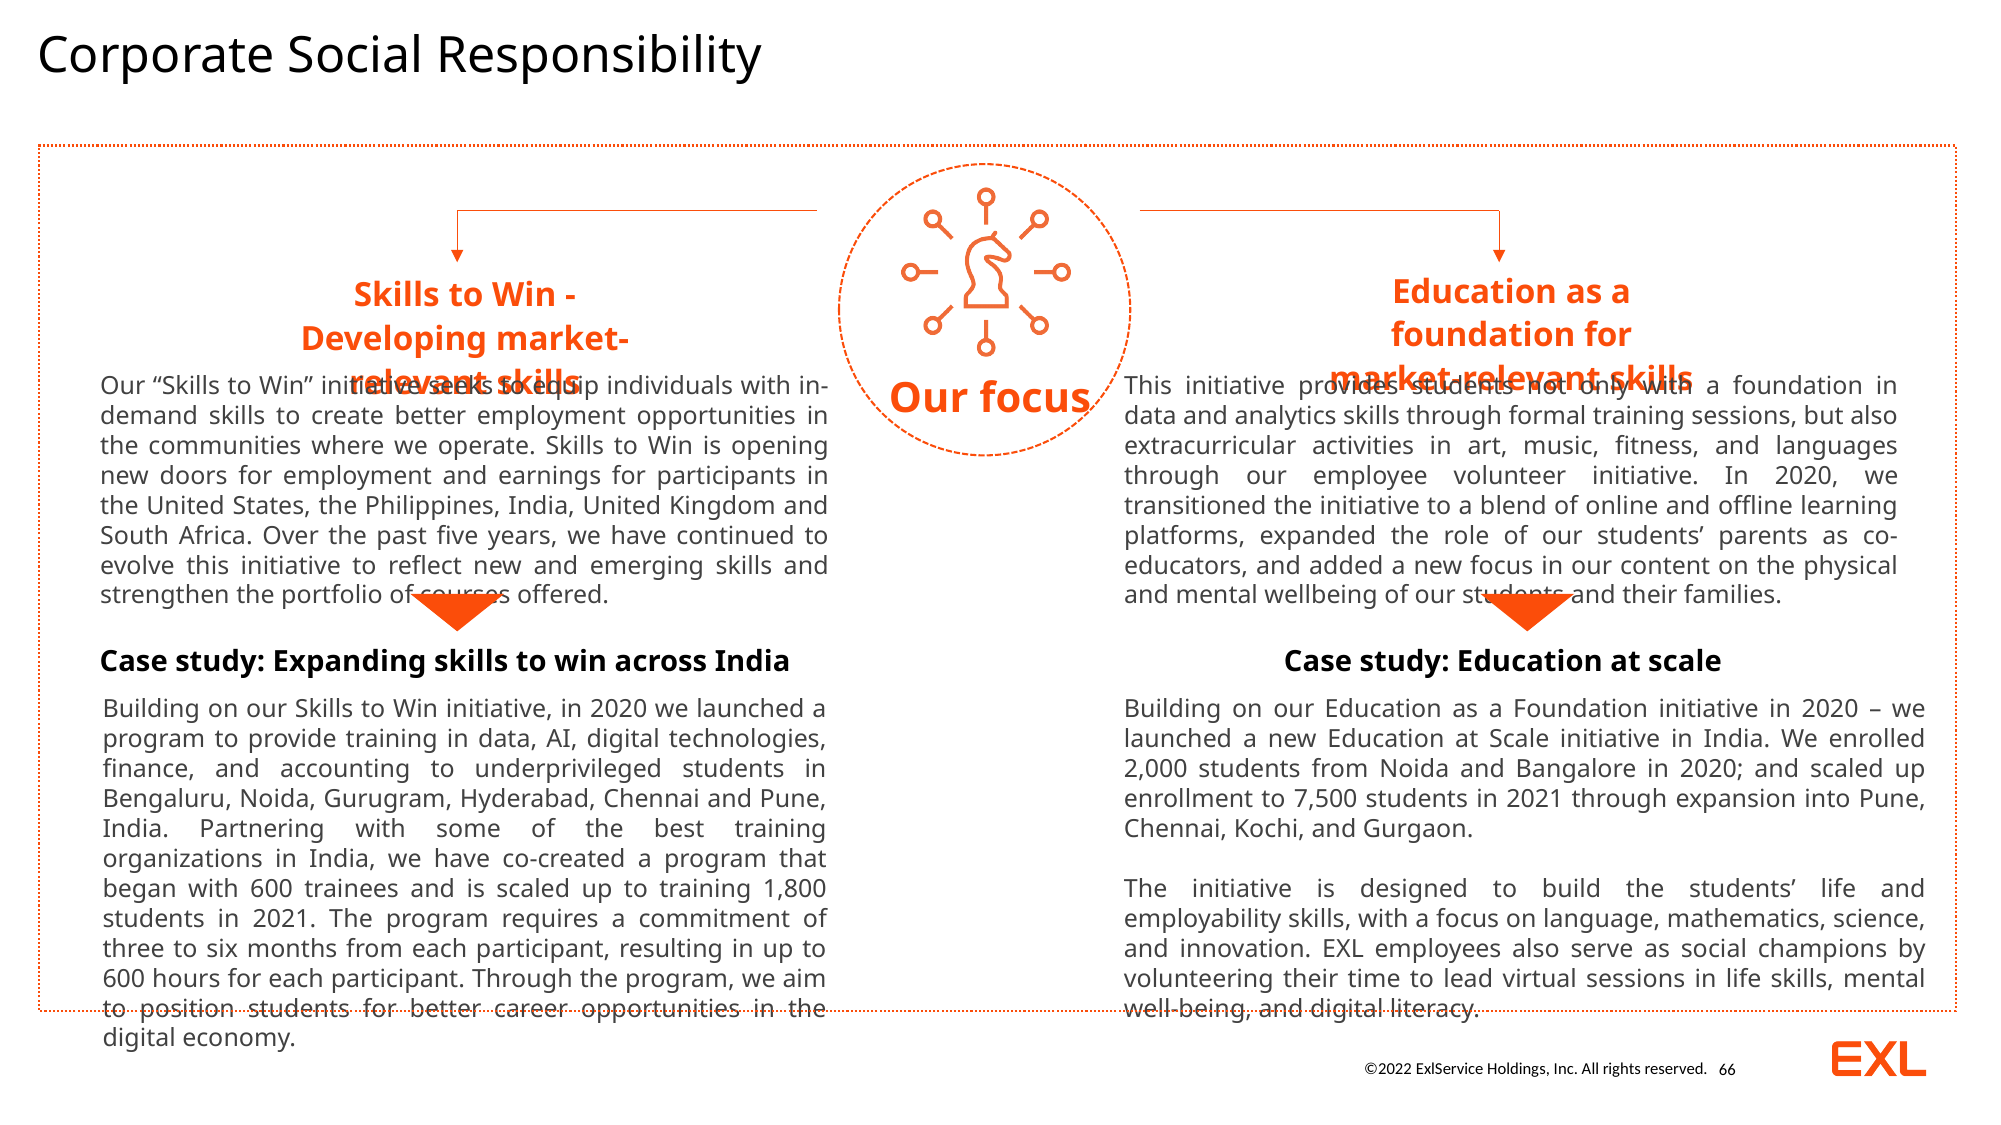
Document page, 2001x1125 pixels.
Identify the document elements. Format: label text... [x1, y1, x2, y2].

text_box Corporate Social Responsibility [37, 22, 1945, 100]
picture [1797, 1006, 1961, 1111]
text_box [38, 145, 1956, 1011]
